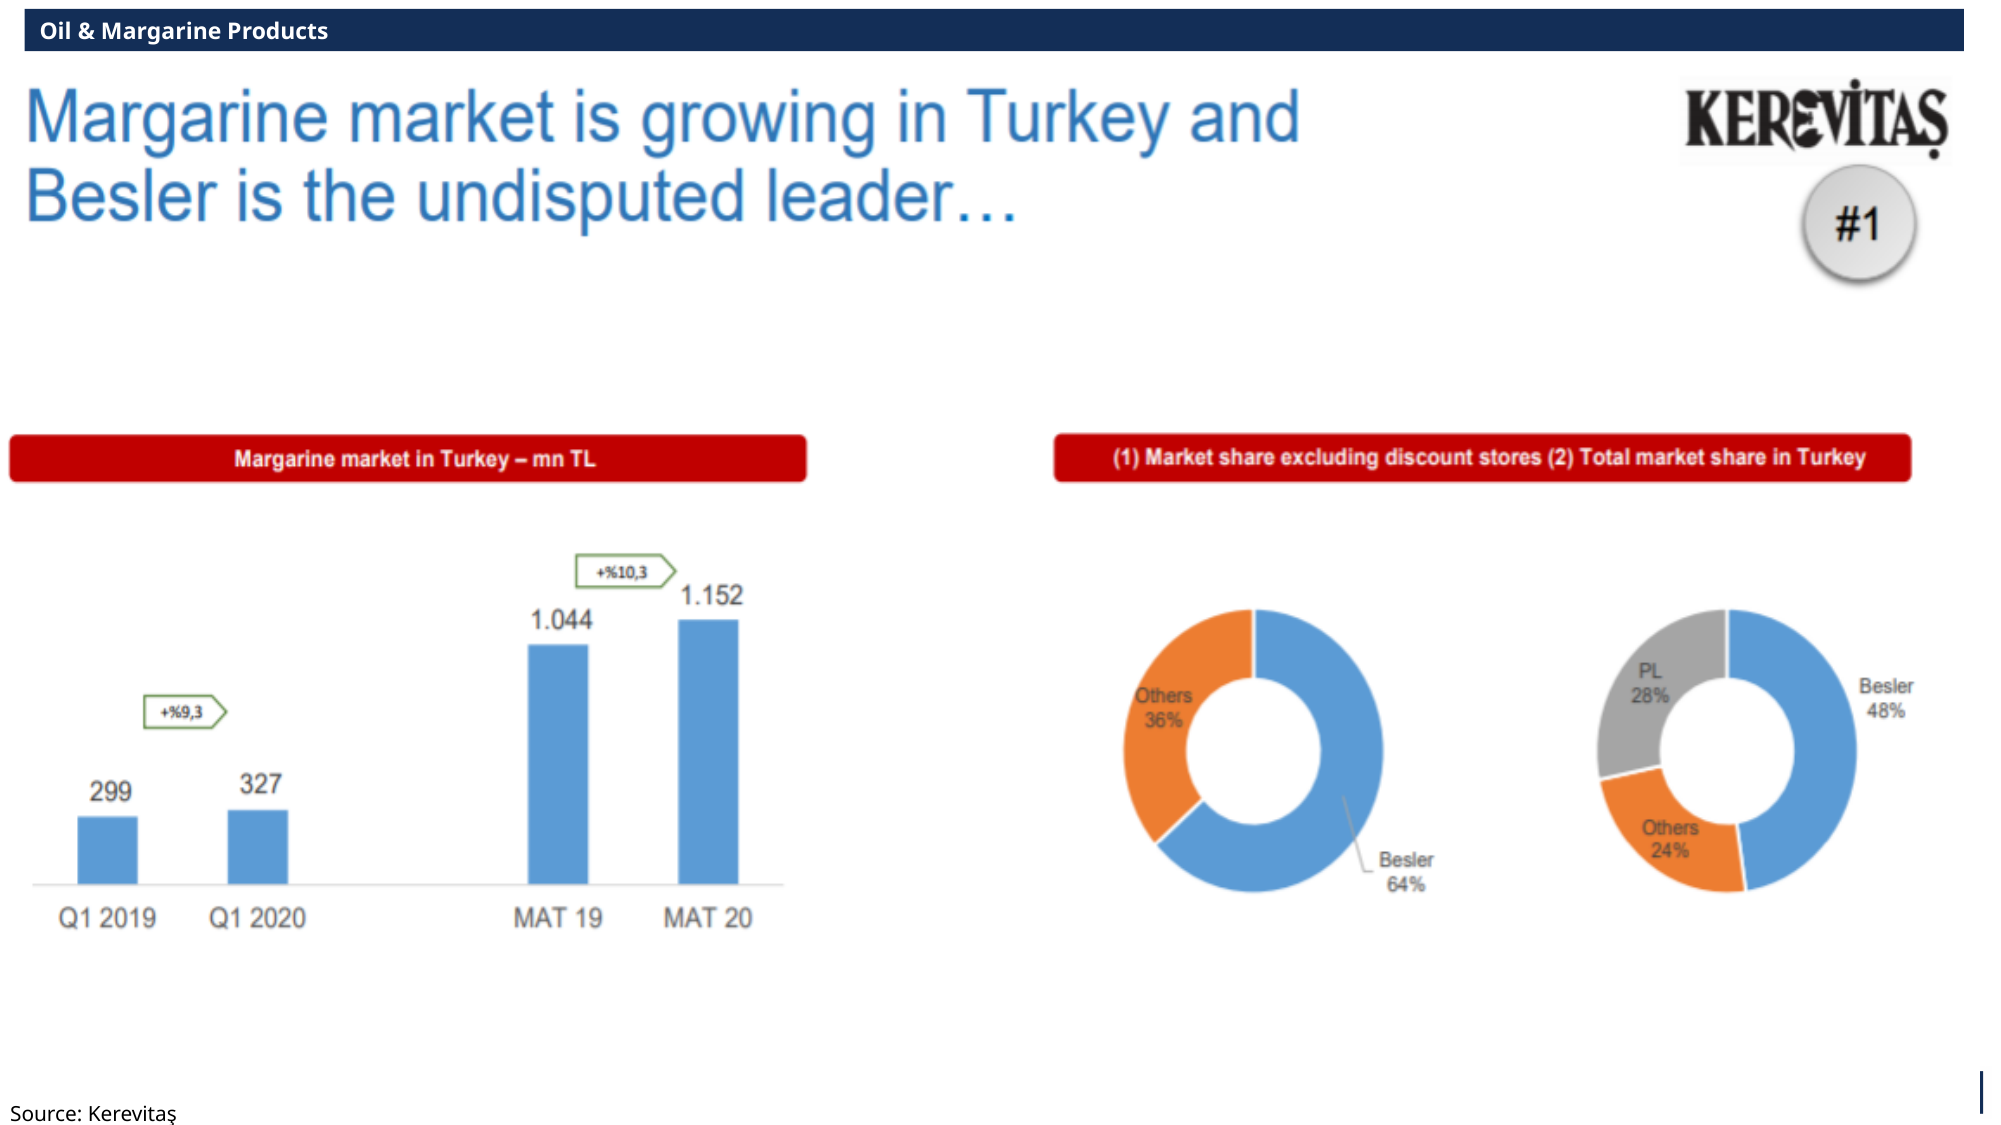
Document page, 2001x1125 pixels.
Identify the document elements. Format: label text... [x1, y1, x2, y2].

picture [0, 61, 1992, 1125]
text_box Oil & Margarine Products [24, 8, 1964, 52]
